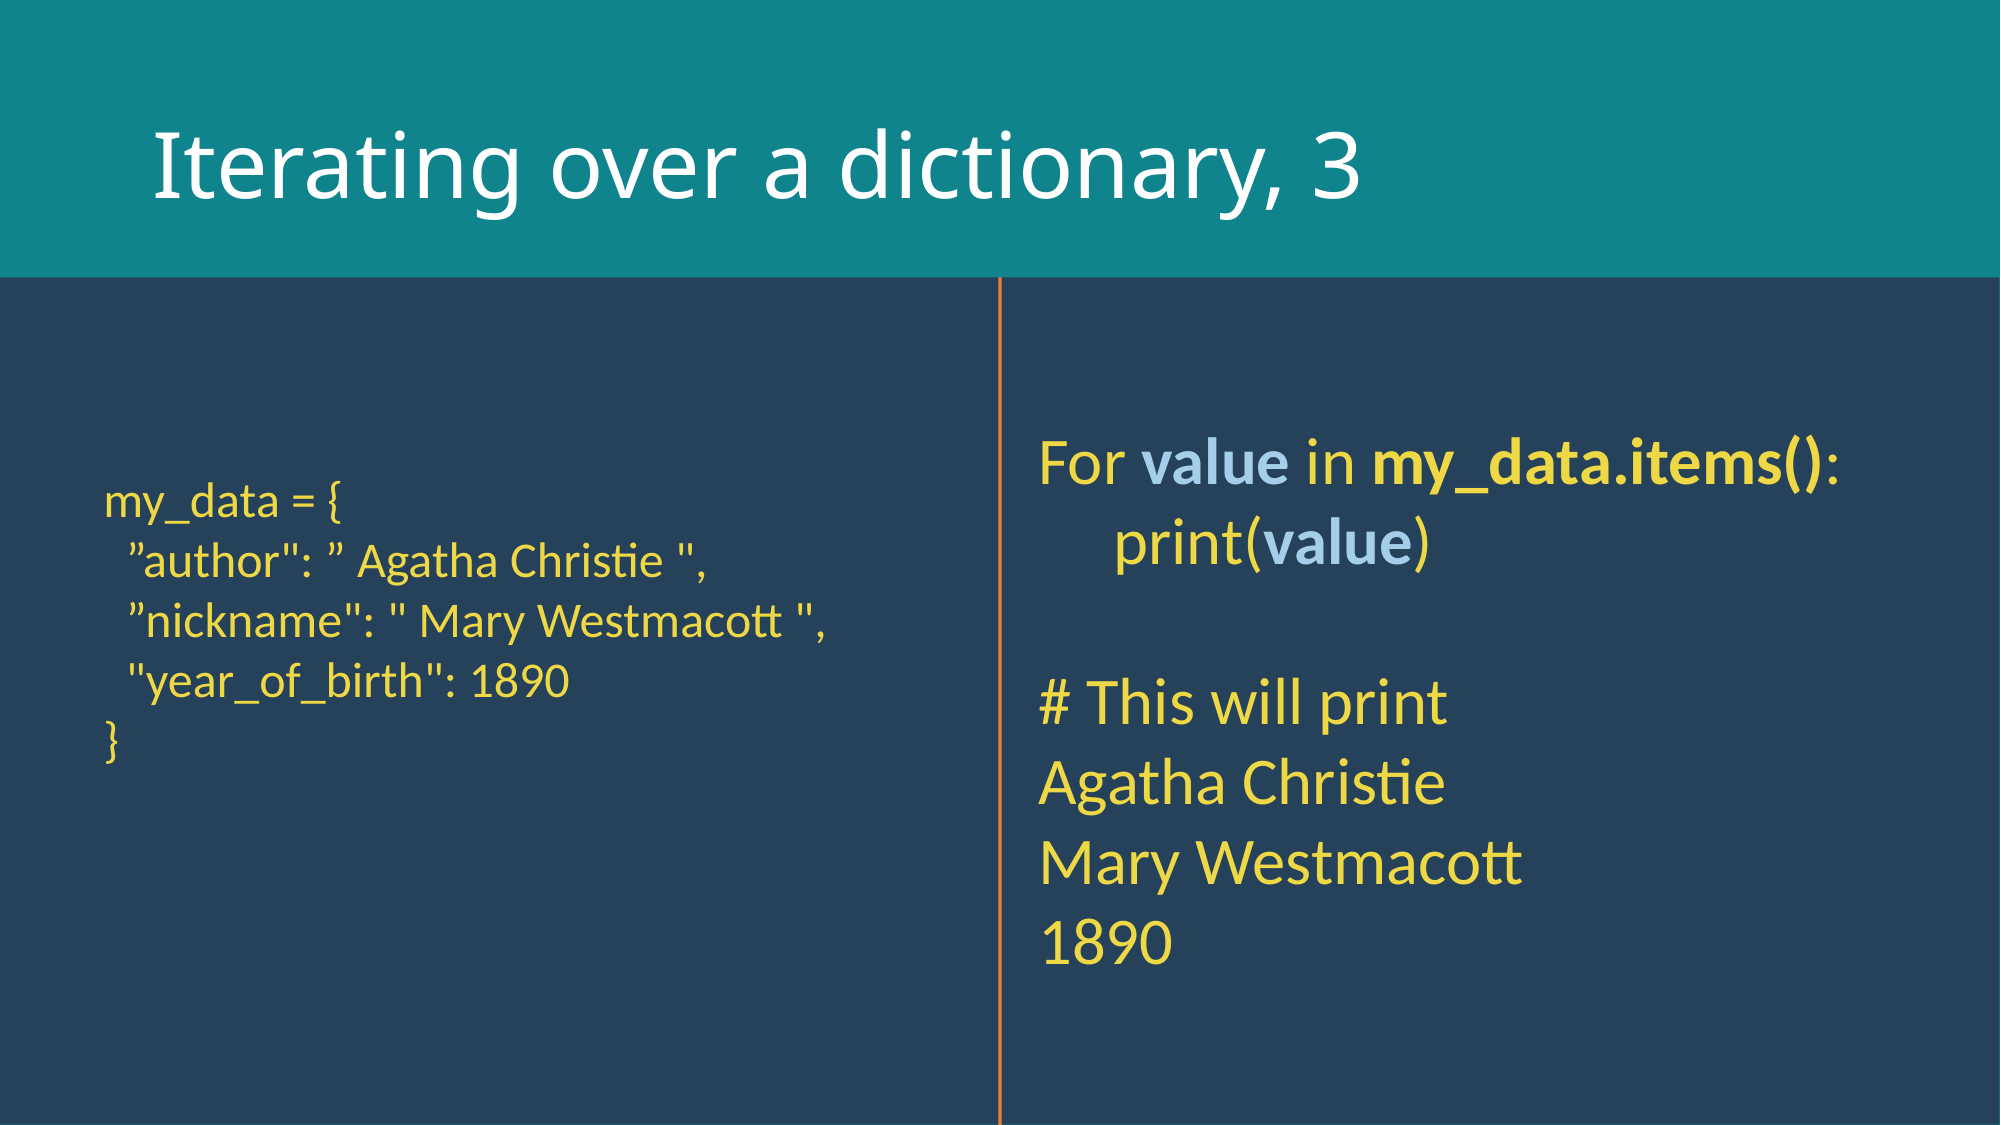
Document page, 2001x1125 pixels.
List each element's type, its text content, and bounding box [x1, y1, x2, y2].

text_box [998, 277, 1002, 1125]
text_box my_data = { ”author": ” Agatha Christie ", ”nickname": " Mary Westmacott ", "year_of_birth": 1890 } [88, 459, 935, 775]
title Iterating over a dictionary, 3 [137, 59, 1863, 276]
text_box [0, 276, 2000, 1125]
text_box For value in my_data.items(): print(value) # This will print Agatha Christie Mary Westmacott 1890 [1023, 410, 1976, 986]
